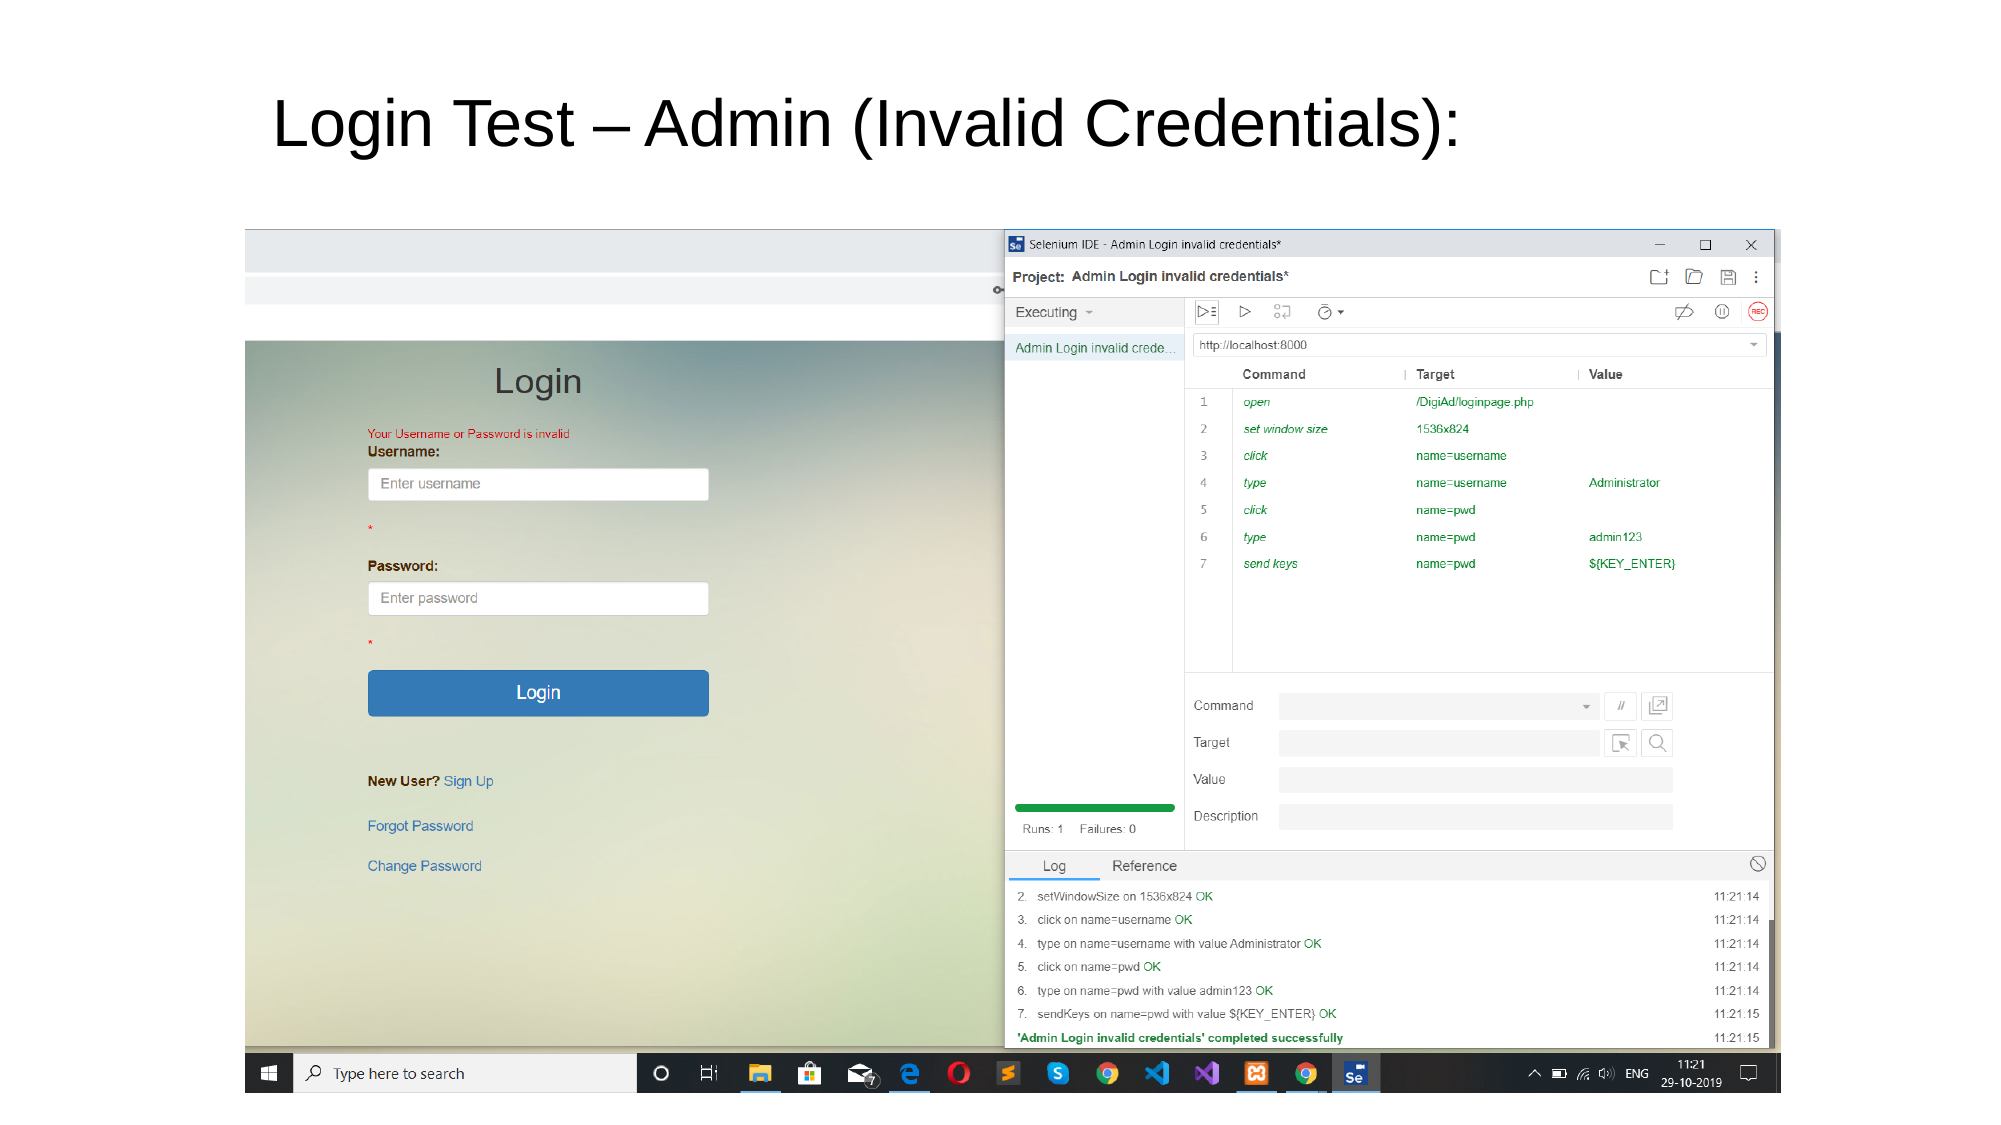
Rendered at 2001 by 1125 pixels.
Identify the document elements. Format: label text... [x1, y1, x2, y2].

picture [245, 229, 1781, 1093]
text_box Login Test – Admin (Invalid Credentials): [257, 72, 1479, 227]
